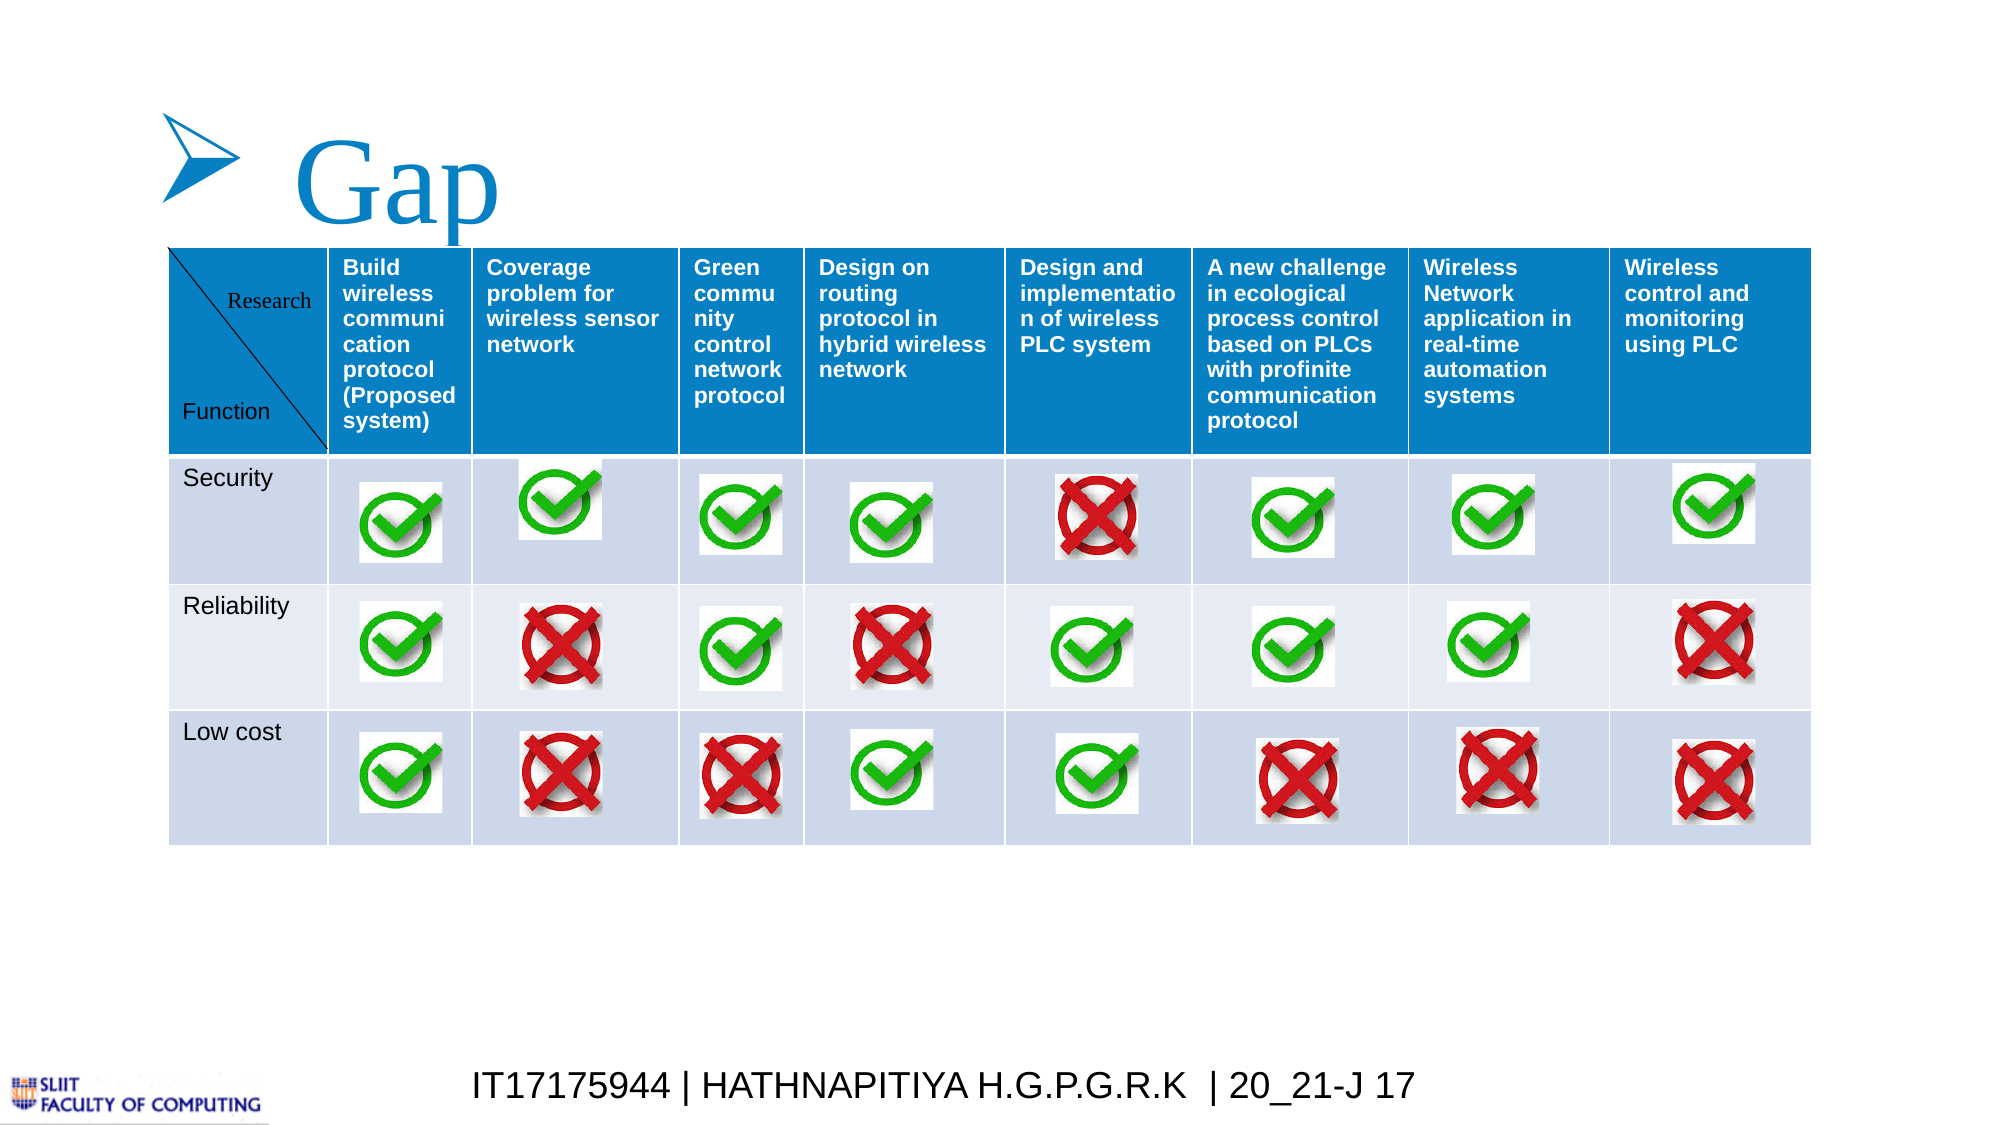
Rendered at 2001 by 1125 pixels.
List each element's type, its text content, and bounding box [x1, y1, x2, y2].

picture [519, 731, 603, 817]
table_cell [1610, 711, 1811, 845]
picture [699, 606, 783, 691]
picture [1255, 738, 1339, 824]
table_header Design and implementation of wireless PLC system [1006, 248, 1191, 454]
table_cell [1610, 459, 1811, 584]
text_box Function [328, 388, 375, 432]
table_header Coverage problem for wireless sensor network [473, 248, 678, 454]
picture [1447, 601, 1531, 682]
table_cell [805, 711, 1004, 845]
table_header Wireless Network application in real-time automation systems [1409, 248, 1609, 454]
picture [1672, 739, 1756, 825]
picture [1672, 599, 1756, 685]
picture [699, 733, 783, 819]
table_header Wireless control and monitoring using PLC [1610, 248, 1811, 454]
table_header Green community control network protocol [680, 248, 803, 454]
table_cell [329, 585, 471, 709]
picture [359, 732, 443, 813]
picture [519, 603, 603, 690]
table_cell [1193, 459, 1408, 584]
table_cell [1193, 585, 1408, 709]
table_cell [473, 711, 678, 845]
picture [850, 603, 934, 690]
picture [1451, 474, 1535, 555]
table_cell [329, 711, 471, 845]
picture [1672, 463, 1756, 544]
text_box Gap [138, 91, 517, 256]
picture [850, 729, 934, 810]
text_box IT17175944 | HATHNAPITIYA H.G.P.G.R.K. | 20_21-J 17 [456, 1053, 1986, 1114]
table_cell Security [169, 459, 327, 584]
table_cell [1006, 711, 1191, 845]
table_cell [680, 711, 803, 845]
table_cell [1409, 585, 1609, 709]
table_cell [805, 585, 1004, 709]
table_cell [473, 459, 678, 584]
table_cell [1006, 585, 1191, 709]
table_cell [1409, 459, 1609, 584]
picture [1055, 733, 1139, 814]
table_cell [680, 459, 803, 584]
picture [1251, 477, 1335, 558]
table_cell [329, 459, 471, 584]
picture [1456, 727, 1540, 814]
table_header Design on routing protocol in hybrid wireless network [805, 248, 1004, 454]
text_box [167, 247, 328, 449]
picture [1050, 606, 1134, 687]
table_cell [1610, 585, 1811, 709]
table_cell [1409, 711, 1609, 845]
table_cell Reliability [169, 585, 327, 709]
table_cell [1006, 459, 1191, 584]
table_cell [680, 585, 803, 709]
table_cell [473, 585, 678, 709]
table_cell [805, 459, 1004, 584]
picture [699, 474, 783, 555]
table_header A new challenge in ecological process control based on PLCs with profinite communication protocol [1193, 248, 1408, 454]
picture [359, 601, 443, 682]
picture [0, 1072, 269, 1125]
picture [359, 482, 443, 563]
text_box [1162, 208, 1898, 406]
picture [1251, 606, 1335, 687]
picture [1055, 474, 1139, 560]
table_header [169, 449, 327, 454]
table_cell [1193, 711, 1408, 845]
table_cell Low cost [169, 711, 327, 845]
table_header Build wireless communication protocol (Proposed system) [329, 248, 471, 454]
picture [849, 482, 933, 563]
picture [518, 459, 602, 540]
